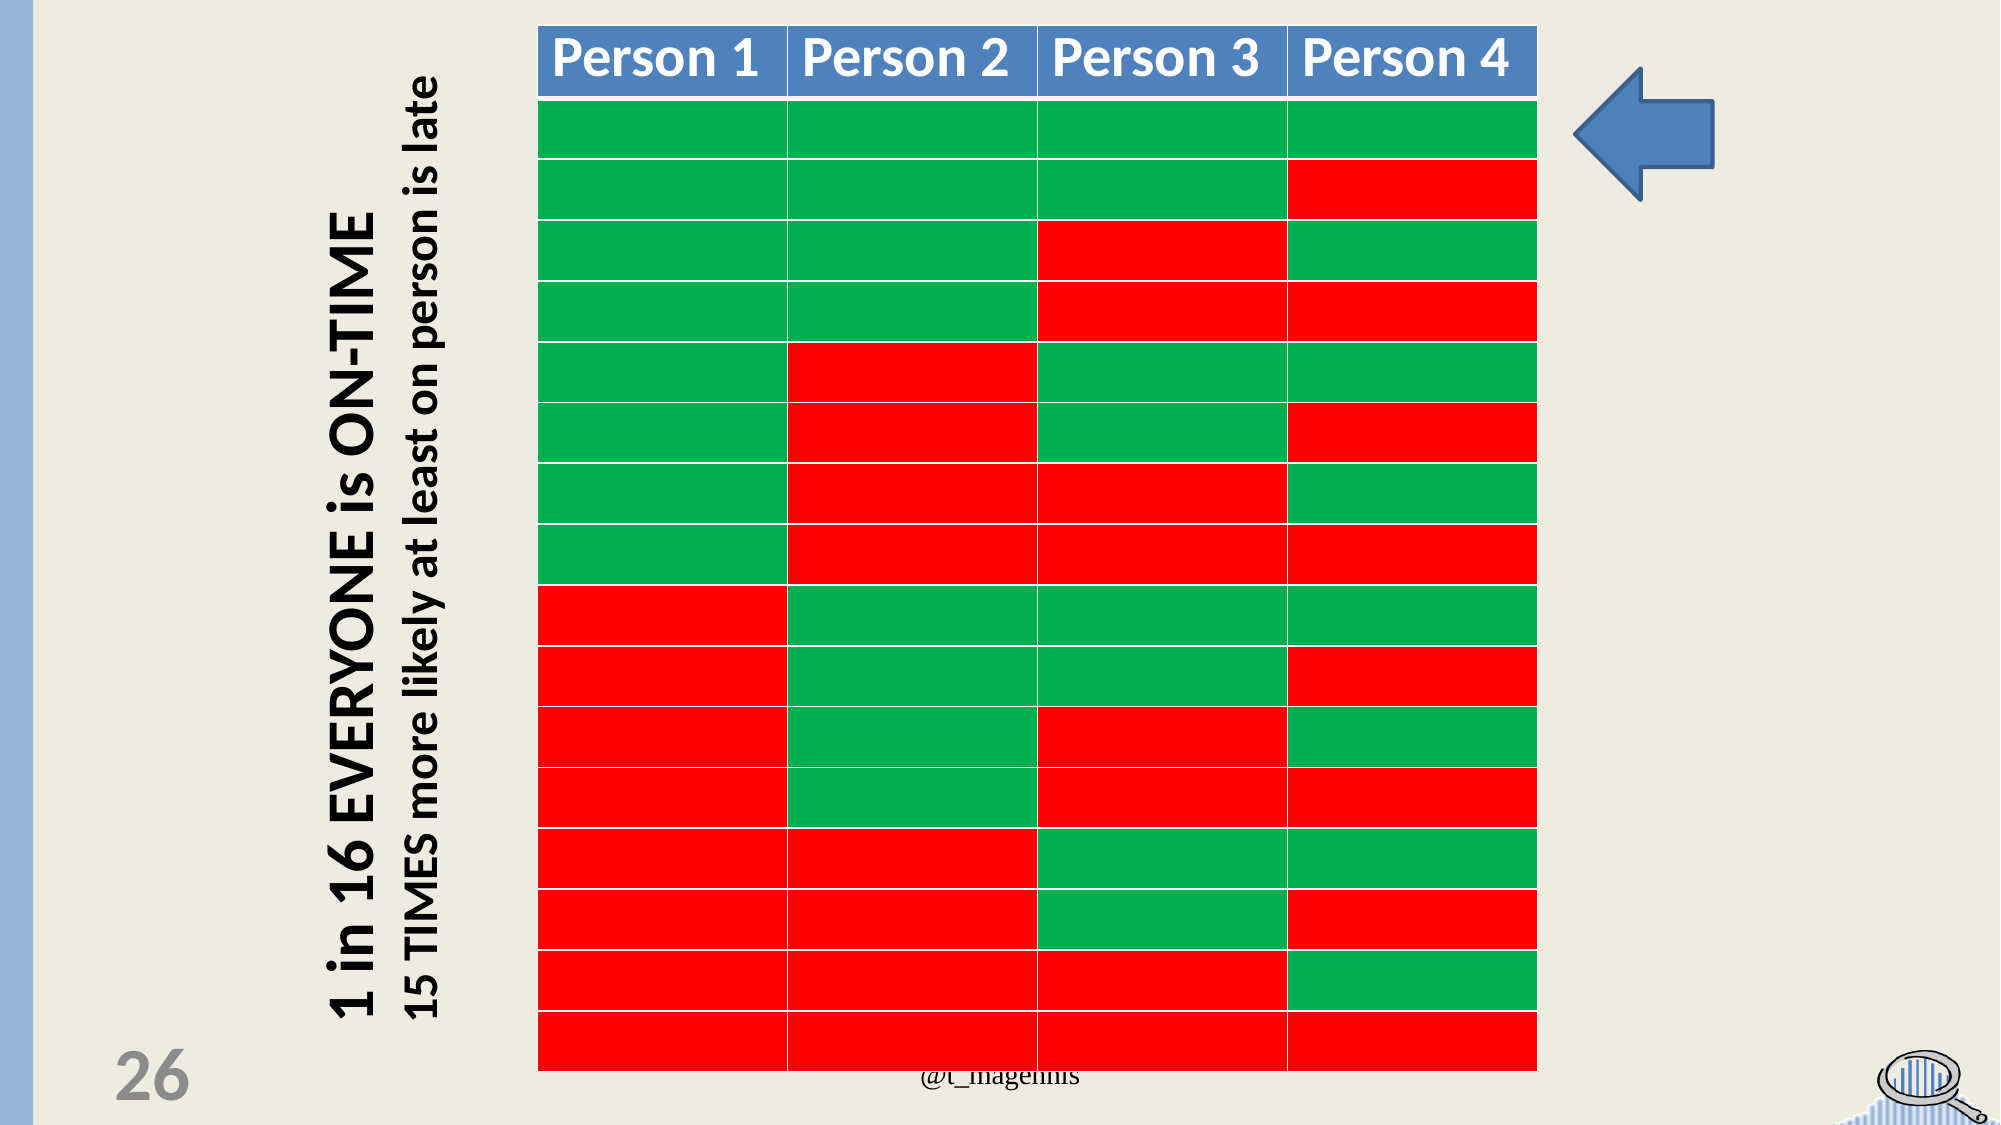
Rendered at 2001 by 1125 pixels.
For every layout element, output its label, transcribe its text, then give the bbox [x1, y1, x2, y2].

footer @t_magennis [683, 1042, 1317, 1103]
table_cell [1038, 221, 1287, 280]
table_cell [788, 707, 1037, 767]
table_cell [788, 586, 1037, 645]
table_cell [538, 647, 787, 706]
table_cell [788, 525, 1037, 584]
table_cell [1288, 951, 1537, 1010]
table_cell [1288, 707, 1537, 767]
table_cell [1038, 343, 1287, 402]
table_cell [538, 586, 787, 645]
table_cell [538, 464, 787, 523]
table_cell [1288, 525, 1537, 584]
table_cell [538, 829, 787, 888]
table_header Person 3 [1038, 26, 1287, 96]
table_cell [1288, 343, 1537, 402]
table_cell [1038, 768, 1287, 827]
table_cell [1288, 890, 1537, 949]
table_cell [538, 707, 787, 767]
table_cell [788, 403, 1037, 462]
table_cell [1288, 586, 1537, 645]
table_cell [1288, 768, 1537, 827]
table_cell [788, 160, 1037, 219]
table_cell [538, 951, 787, 1010]
table_cell [538, 525, 787, 584]
table_cell [1038, 464, 1287, 523]
table_cell [1288, 647, 1537, 706]
table_cell [1038, 647, 1287, 706]
table_cell [788, 282, 1037, 341]
table_cell [538, 343, 787, 402]
table_cell [538, 282, 787, 341]
table_header Person 2 [788, 26, 1037, 96]
table_cell [1038, 707, 1287, 767]
table_cell [538, 768, 787, 827]
table_cell [1038, 160, 1287, 219]
table_cell [788, 951, 1037, 1010]
table_cell [788, 768, 1037, 827]
table_cell [538, 101, 787, 158]
table_cell [1038, 1012, 1287, 1042]
text_box [1572, 66, 1715, 202]
table_cell [1038, 282, 1287, 341]
table_cell [788, 1012, 1037, 1042]
picture [1833, 1046, 2000, 1125]
table_cell [788, 221, 1037, 280]
table_cell [788, 343, 1037, 402]
table_cell [538, 890, 787, 949]
table_cell [1038, 890, 1287, 949]
table_cell [1288, 282, 1537, 341]
table_cell [788, 647, 1037, 706]
table_cell [1288, 160, 1537, 219]
table_cell [1038, 525, 1287, 584]
table_cell [1038, 829, 1287, 888]
table_cell [788, 101, 1037, 158]
table_cell [1038, 403, 1287, 462]
table_cell [1288, 101, 1537, 158]
table_cell [538, 1012, 787, 1071]
table_cell [1288, 829, 1537, 888]
table_cell [1288, 221, 1537, 280]
table_cell [788, 890, 1037, 949]
table_cell [1288, 1012, 1537, 1071]
table_cell [1288, 403, 1537, 462]
table_header Person 1 [538, 26, 787, 96]
text_box 1 in 16 EVERYONE is ON-TIME 15 TIMES more likely at least on person is late [299, 60, 455, 1039]
table_cell [788, 829, 1037, 888]
table_cell [538, 160, 787, 219]
table_cell [1038, 101, 1287, 158]
table_cell [538, 403, 787, 462]
table_cell [1038, 586, 1287, 645]
table_header Person 4 [1288, 26, 1537, 96]
table_cell [538, 221, 787, 280]
table_cell [1288, 464, 1537, 523]
table_cell [1038, 951, 1287, 1010]
slide_number 26 [99, 1040, 567, 1100]
table_cell [788, 464, 1037, 523]
